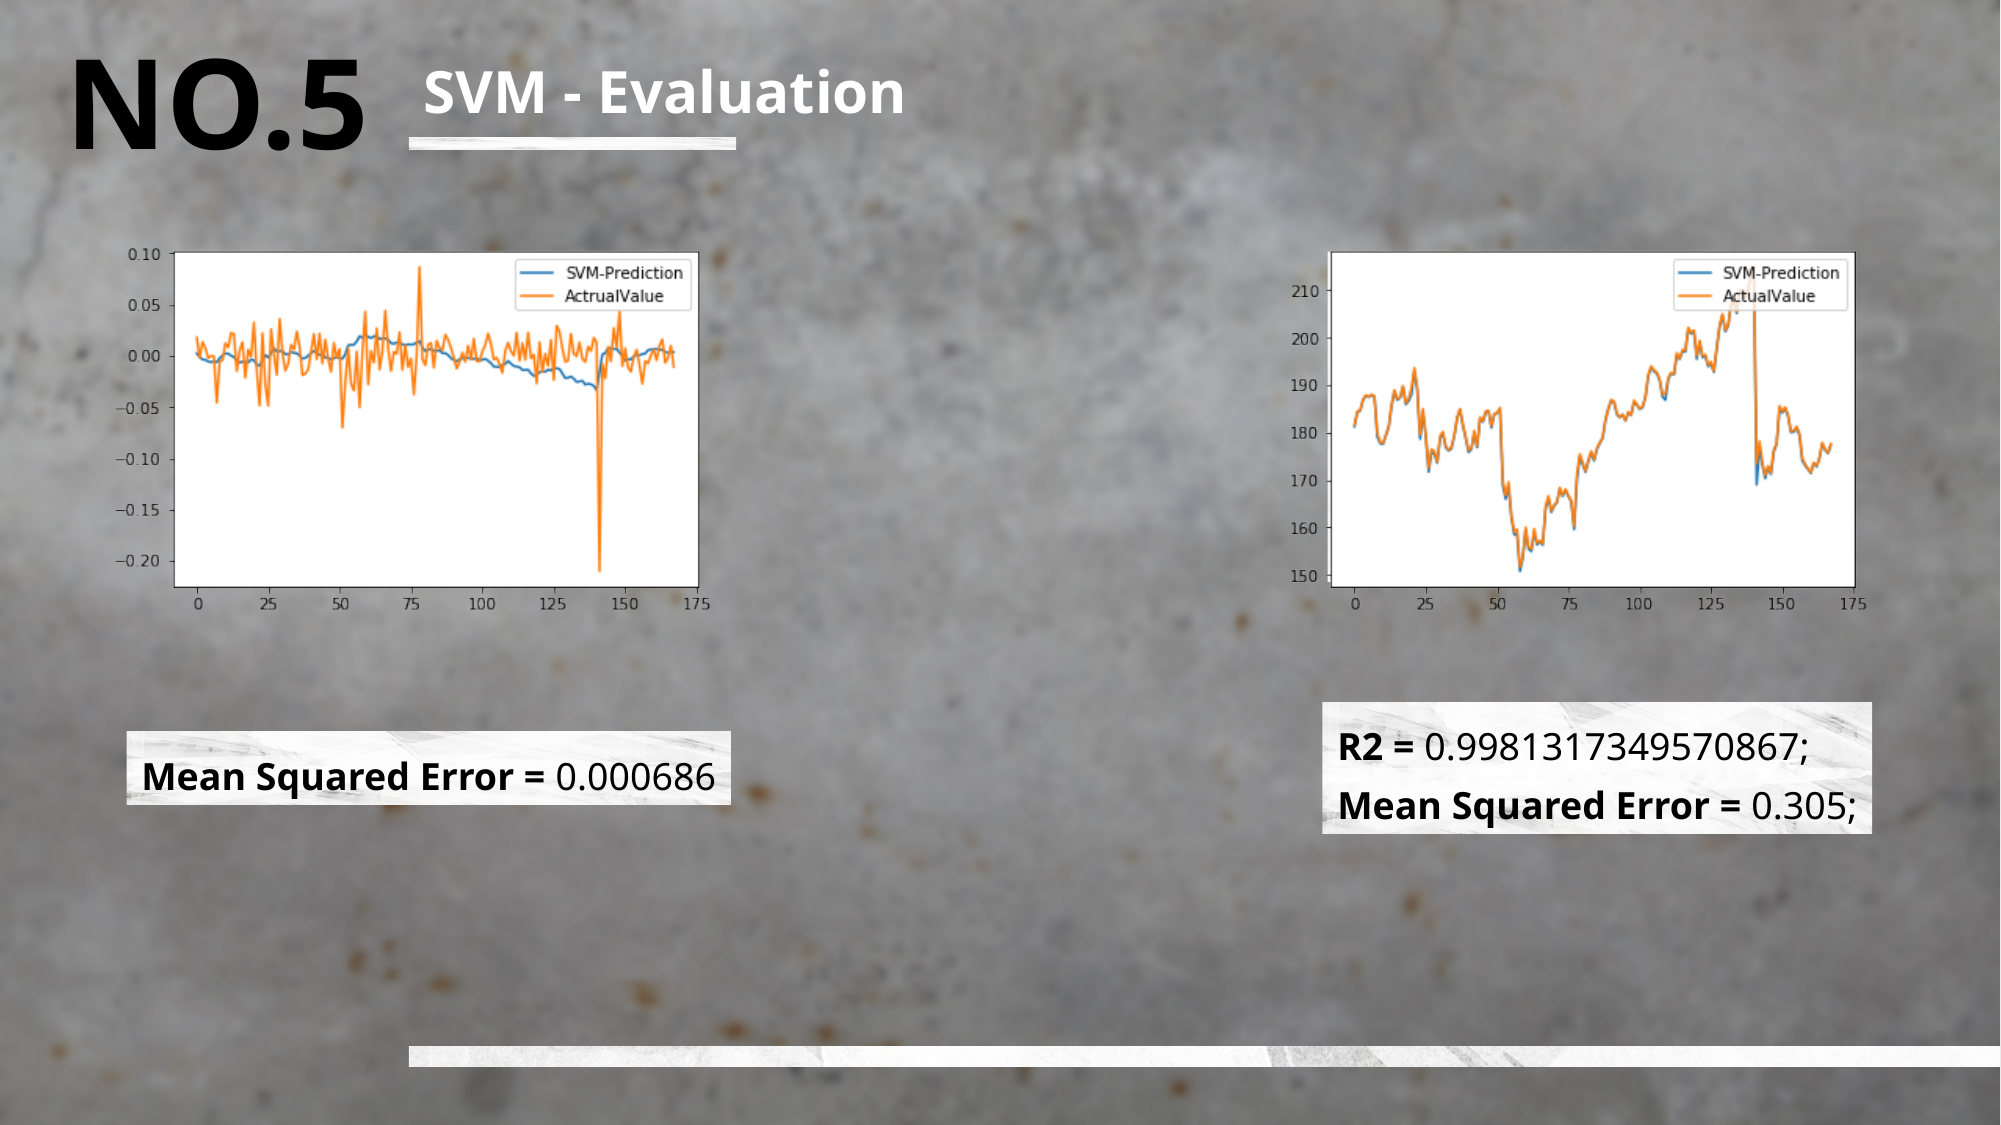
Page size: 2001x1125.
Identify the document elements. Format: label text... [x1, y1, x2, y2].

picture [0, 0, 2001, 1125]
list NO.5 [50, 34, 409, 182]
list SVM - Evaluation [408, 47, 1000, 136]
text_box Mean Squared Error = 0.000686 [126, 731, 731, 805]
text_box R2 = 0.9981317349570867; Mean Squared Error = 0.305; [1322, 702, 1873, 834]
